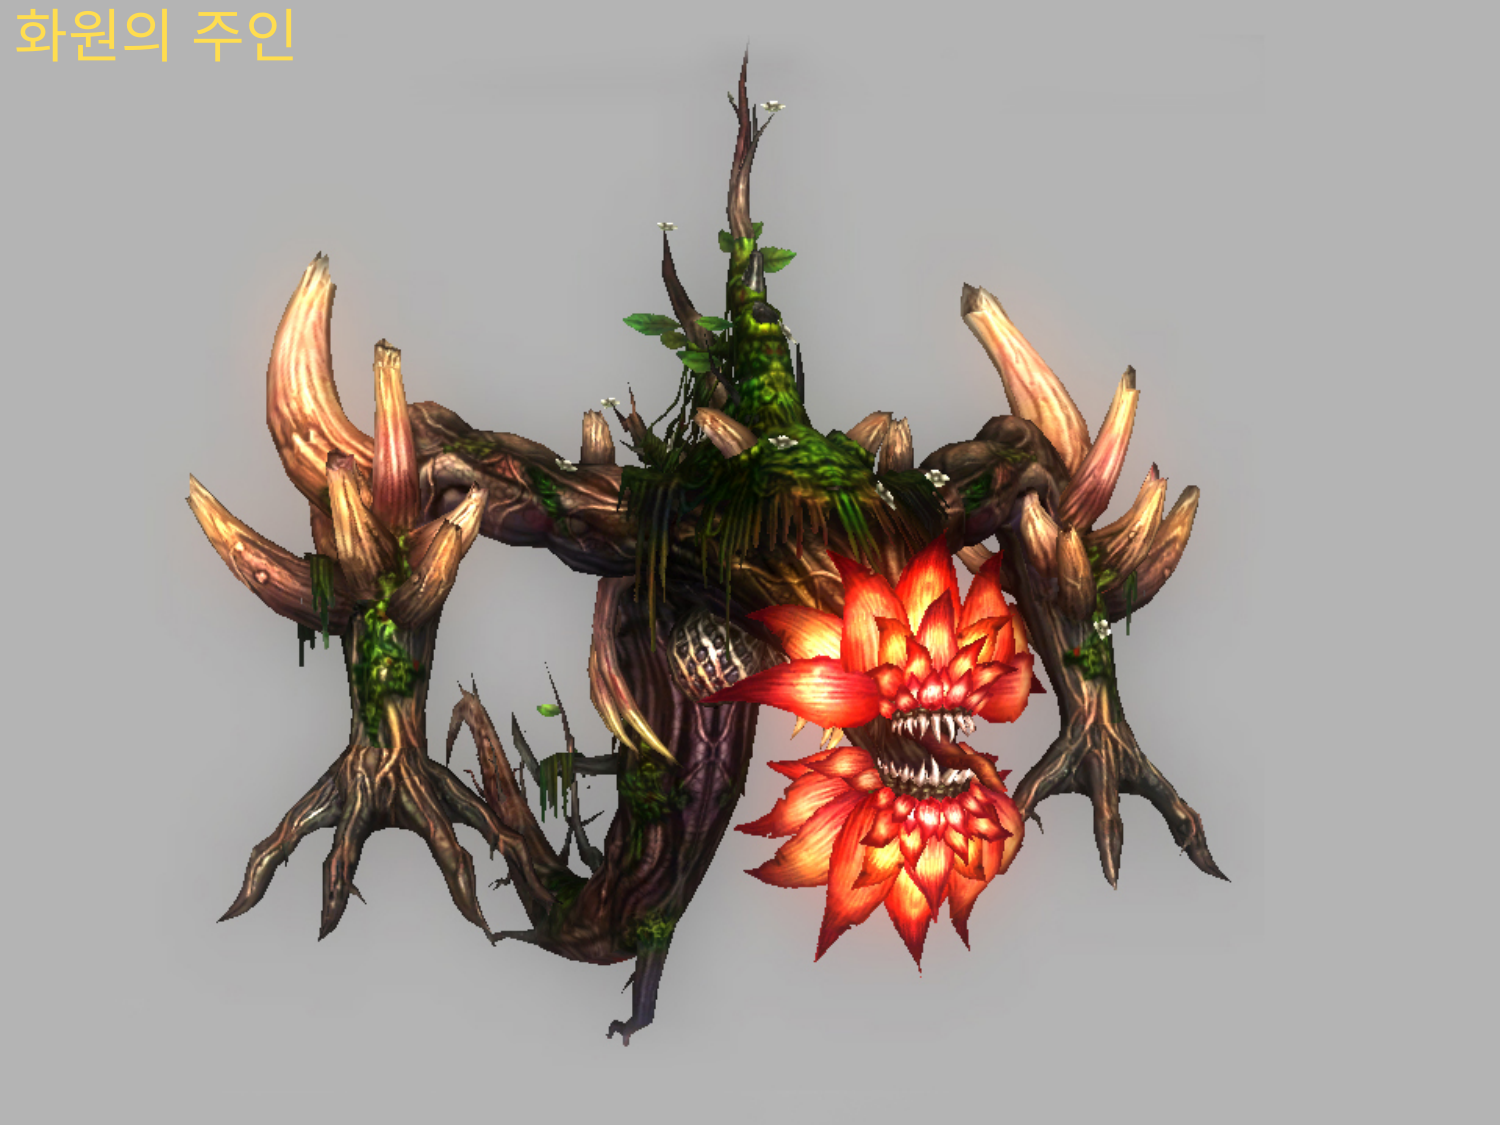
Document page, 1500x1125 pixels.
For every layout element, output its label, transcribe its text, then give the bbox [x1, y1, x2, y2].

text_box 화원의 주인 [0, 0, 1377, 79]
picture [115, 23, 1430, 1125]
